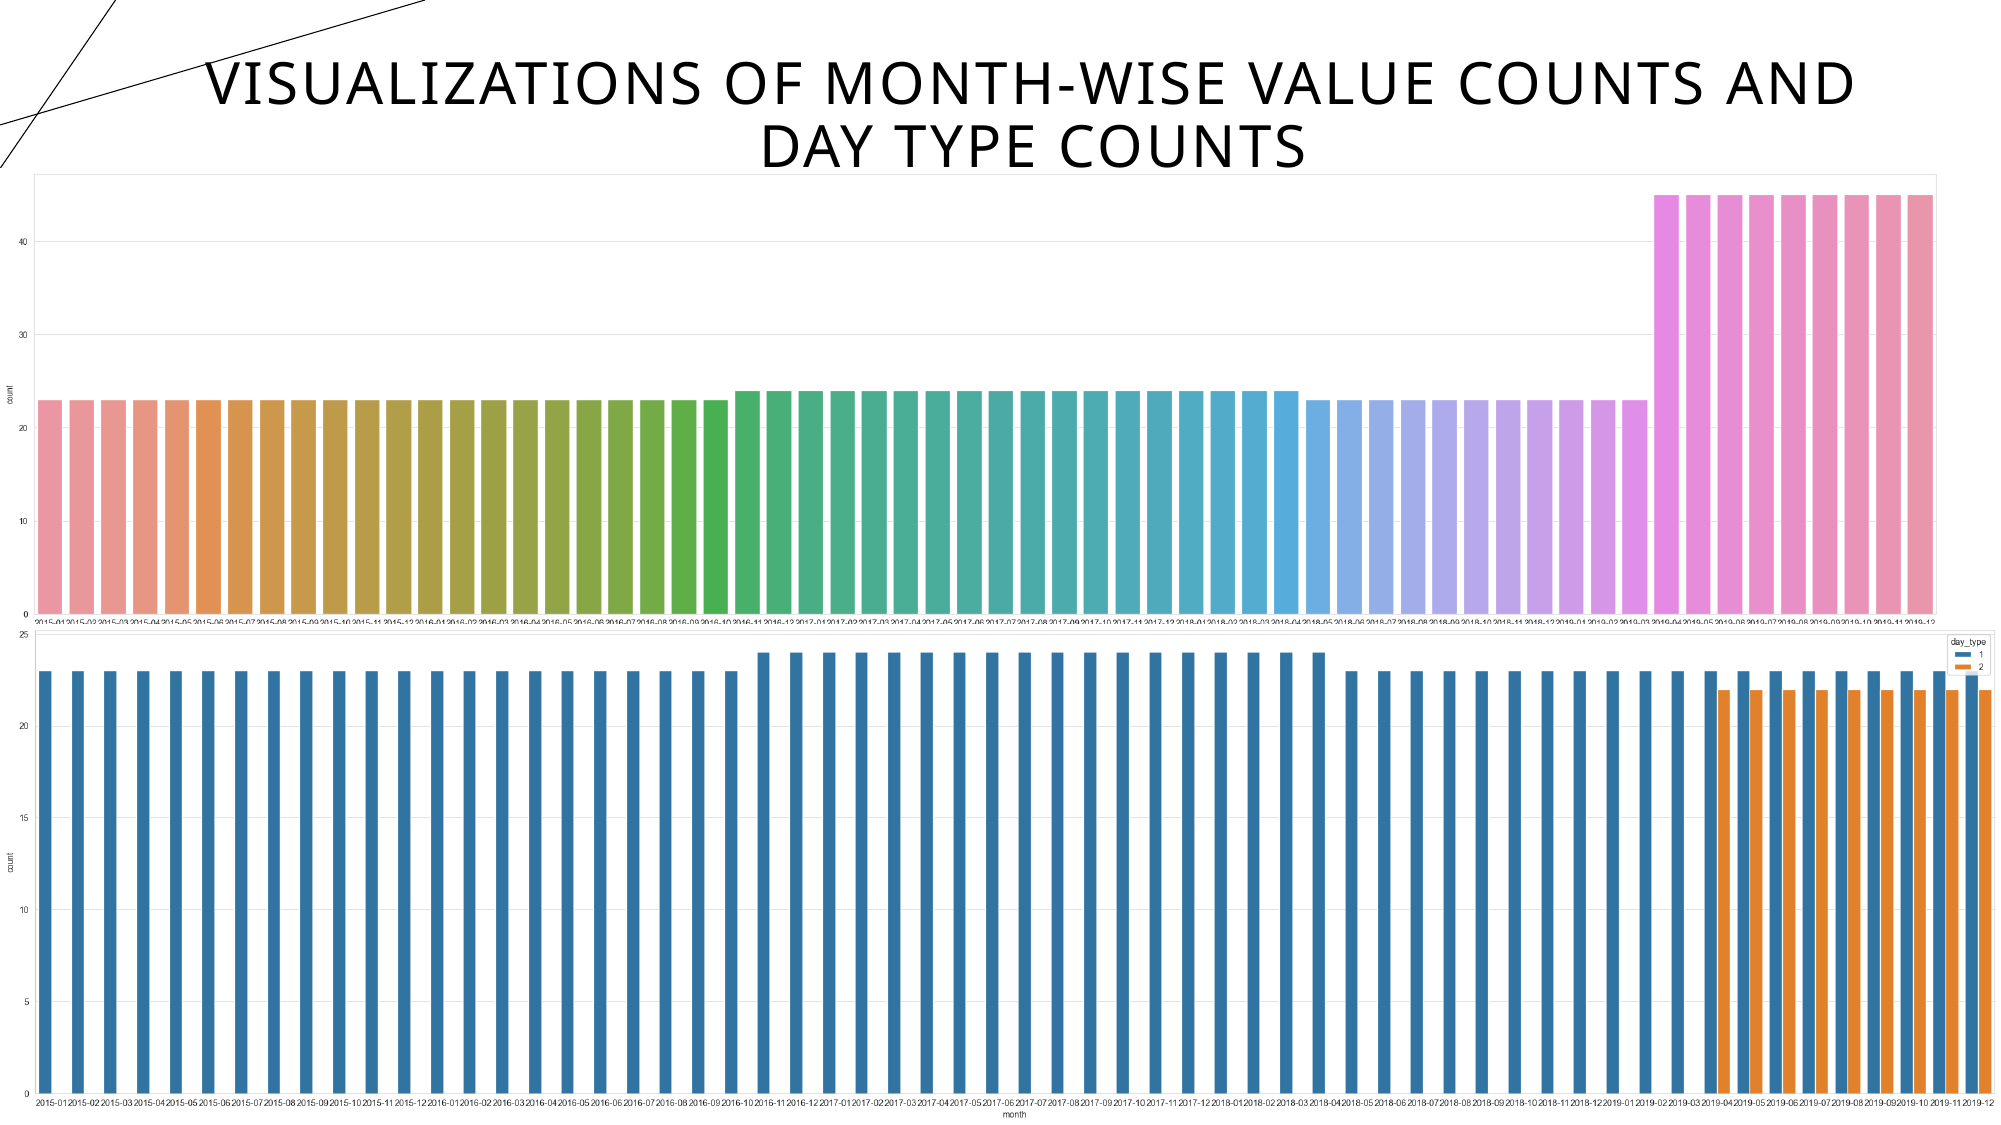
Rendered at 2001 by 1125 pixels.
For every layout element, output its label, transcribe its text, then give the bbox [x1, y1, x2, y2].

title Visualizations of Month-wise Value Counts and Day Type Counts [171, 8, 1896, 168]
picture [0, 168, 2000, 1125]
